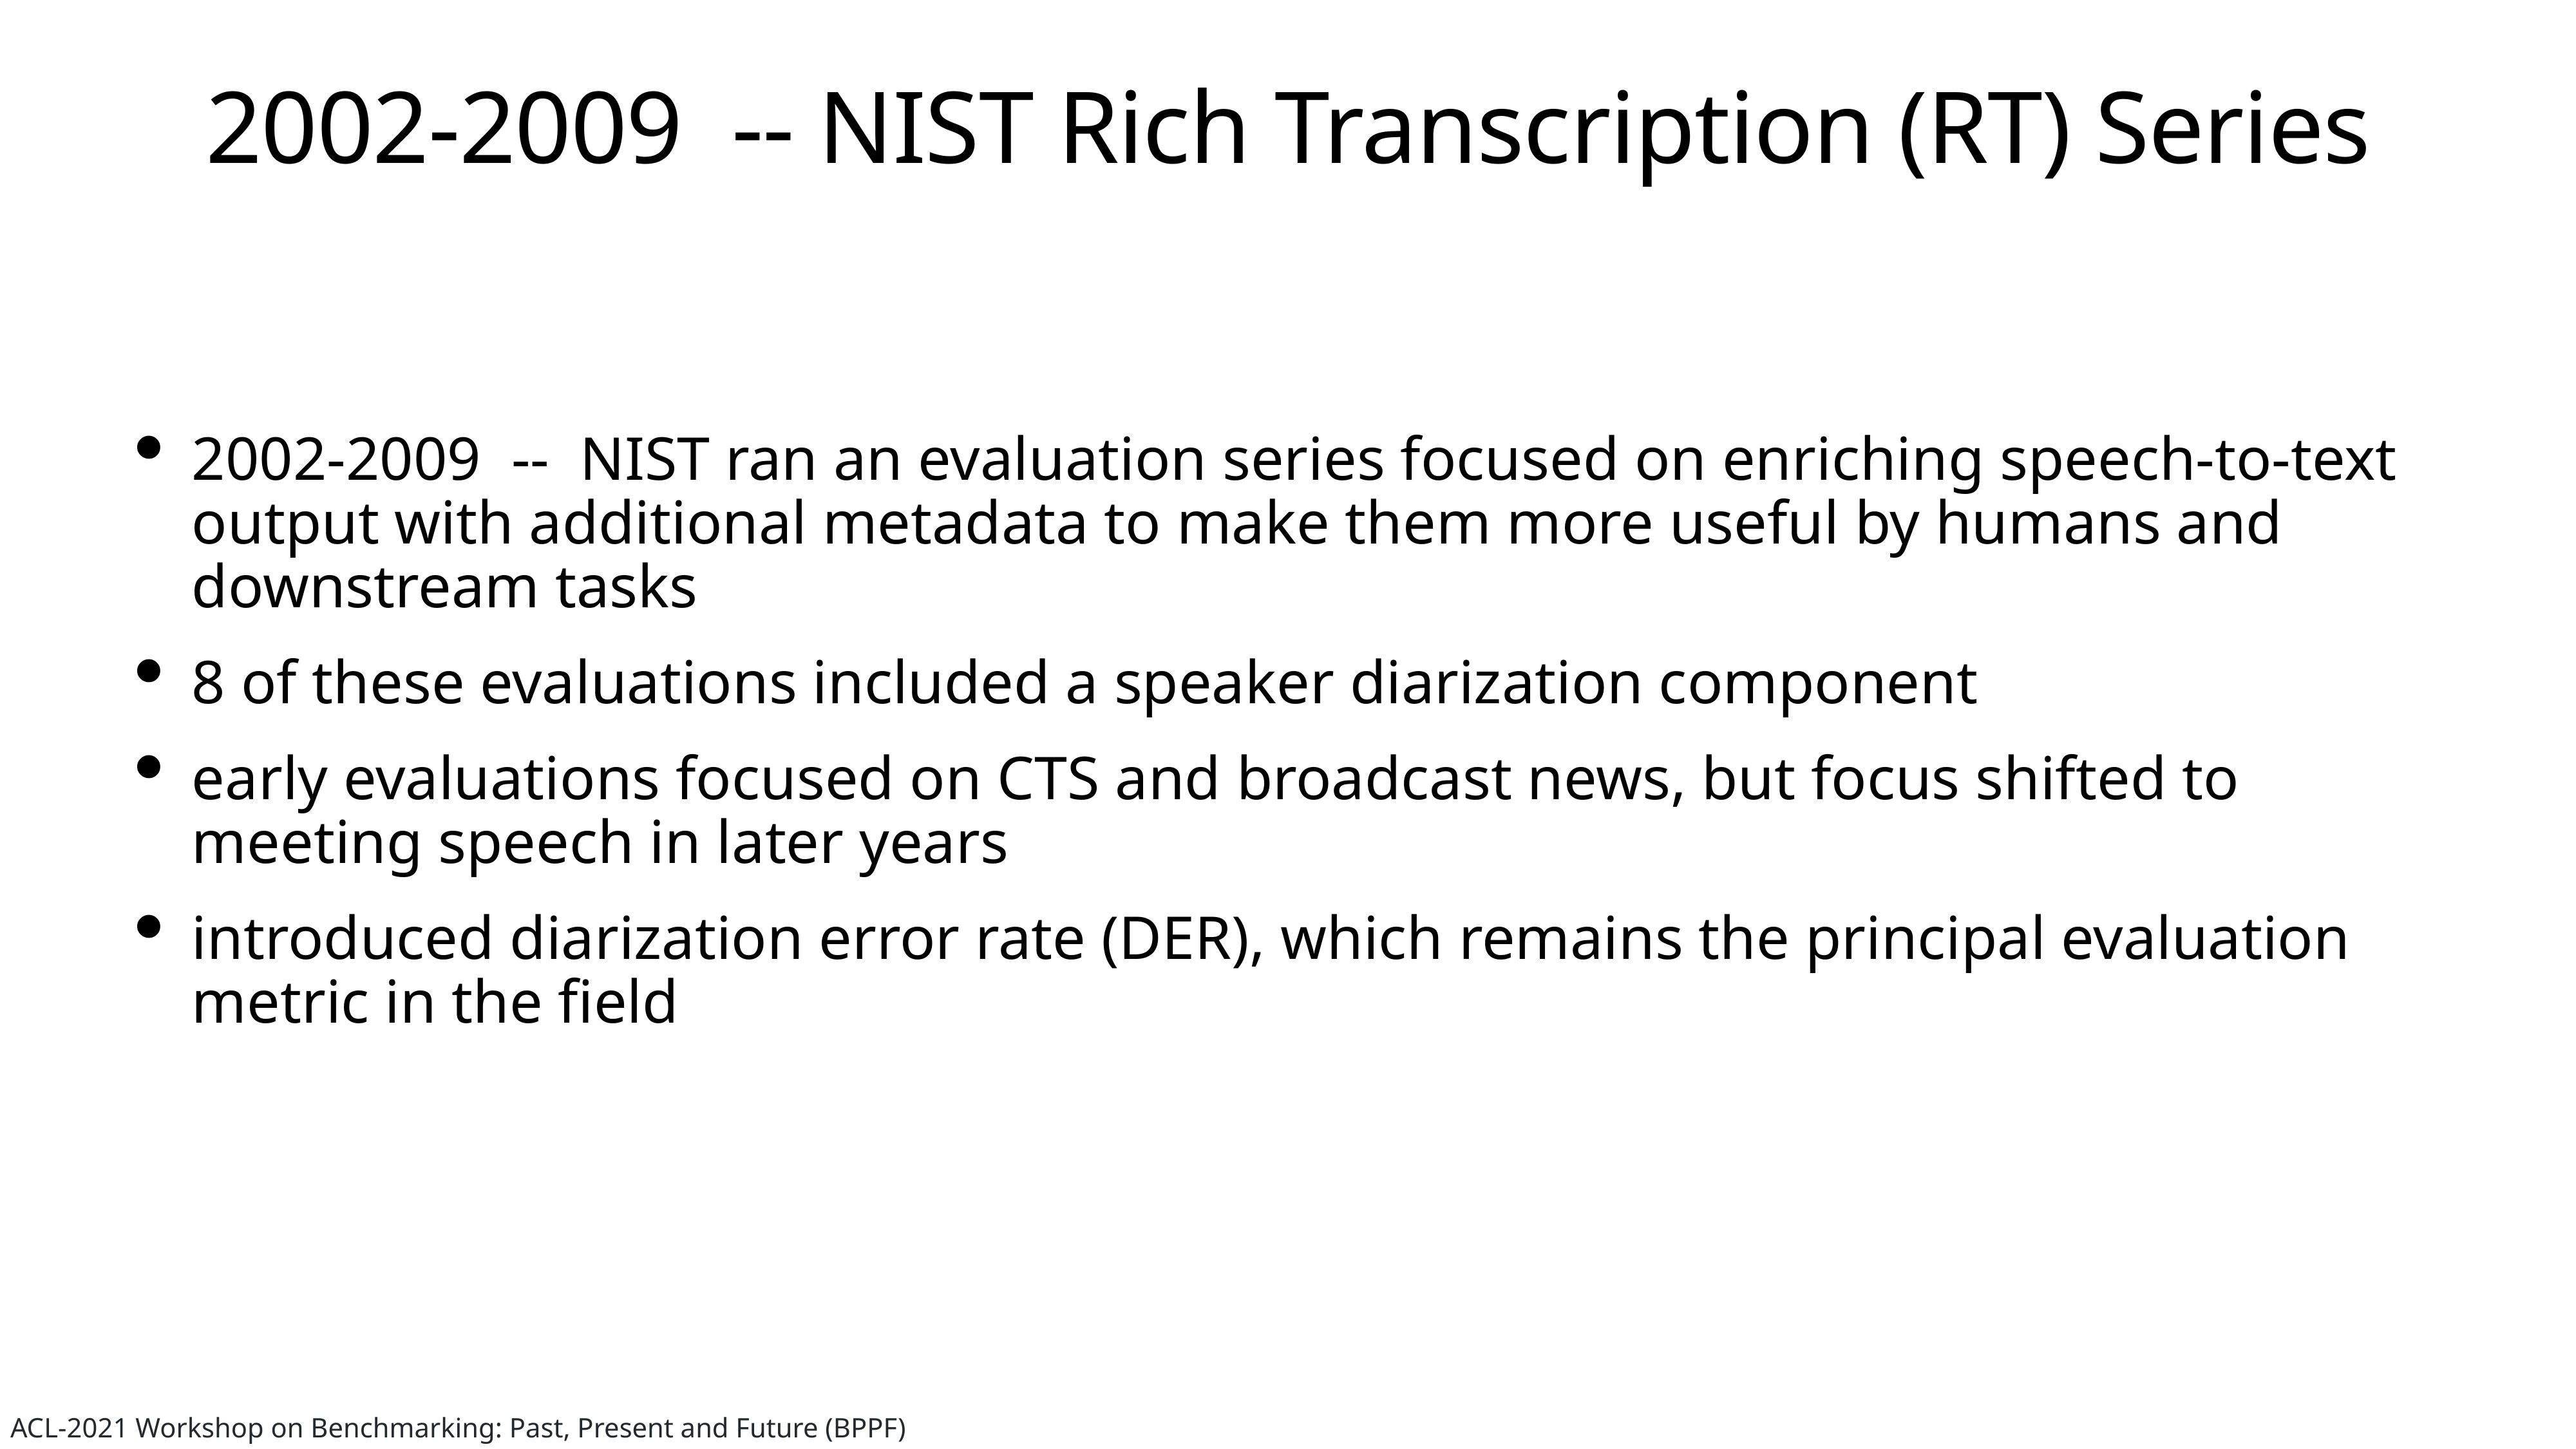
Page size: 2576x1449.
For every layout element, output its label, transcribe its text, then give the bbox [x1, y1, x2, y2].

list 2002-2009 -- NIST ran an evaluation series focused on enriching speech-to-text output with additional metadata to make them more useful by humans and downstream tasks 8 of these evaluations included a speaker diarization component early evaluations focused on CTS and broadcast news, but focus shifted to meeting speech in later years introduced diarization error rate (DER), which remains the principal evaluation metric in the field [128, 423, 2448, 1321]
title 2002-2009 -- NIST Rich Transcription (RT) Series [128, 81, 2448, 265]
